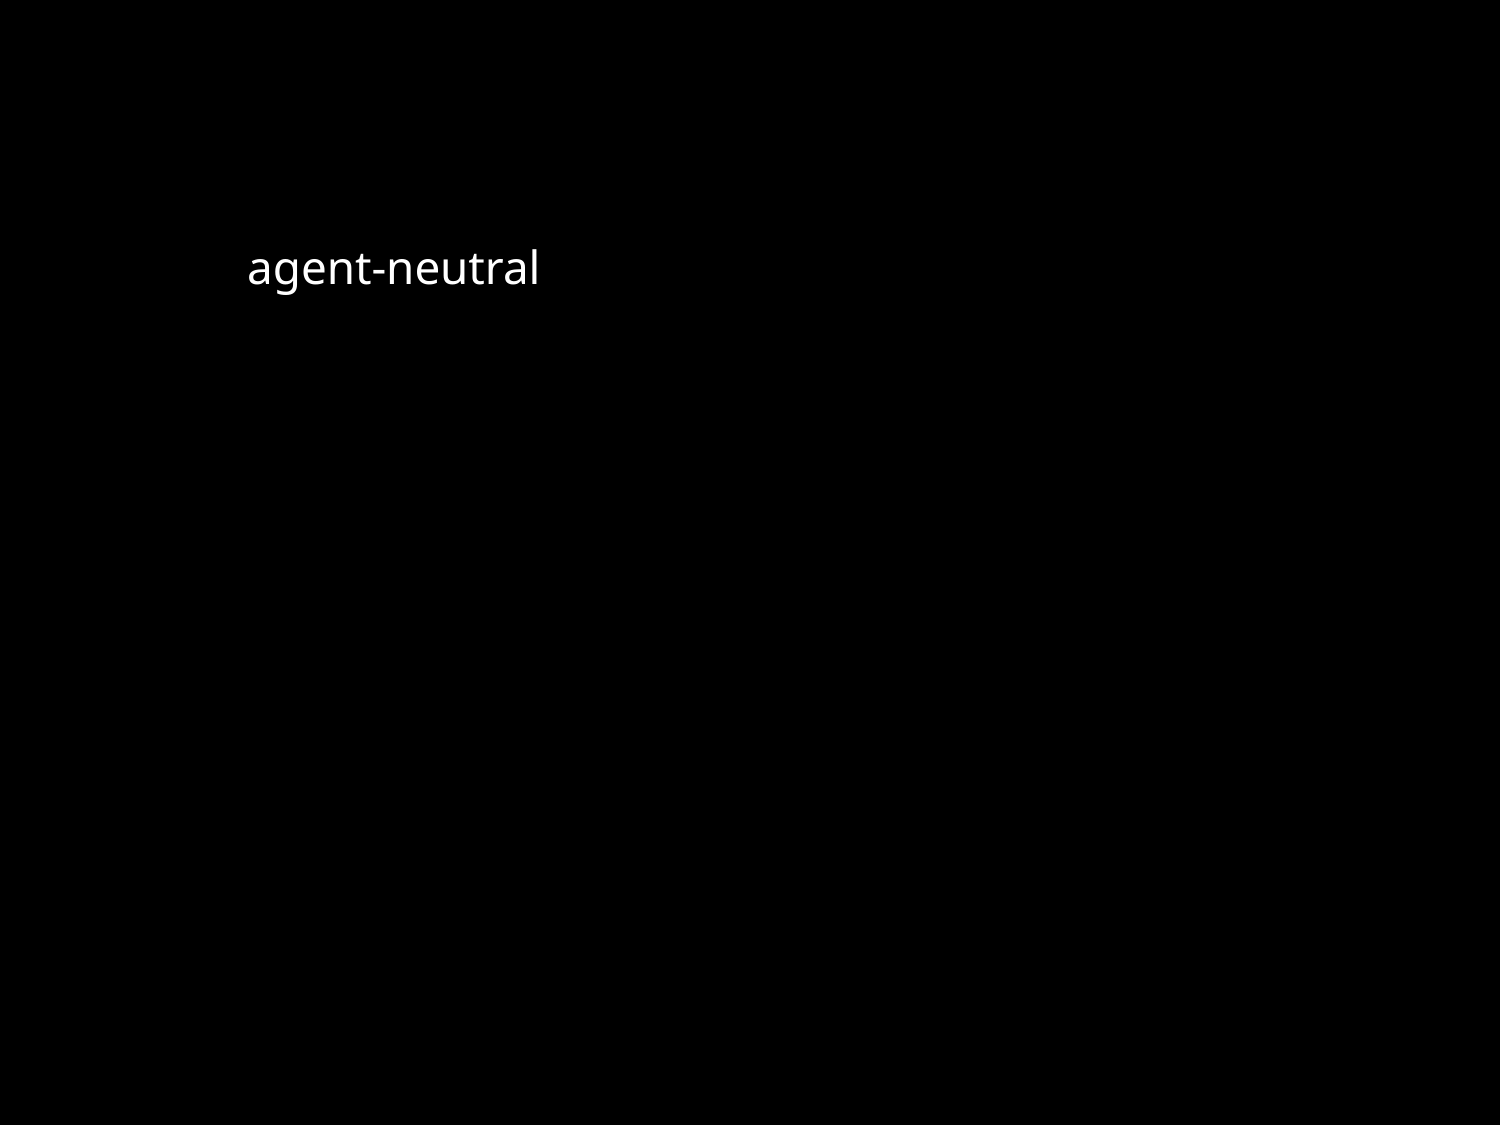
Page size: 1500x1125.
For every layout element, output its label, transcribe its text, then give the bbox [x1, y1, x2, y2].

text_box premise: Some joint actions are facilitated by the agents engaging in reciprocal, parallel agent-neutral motor planning for outcomes whose realisation would normally involve action on the part of each agent, where the resulting plans are identical (or similar enough). [159, 66, 1483, 687]
